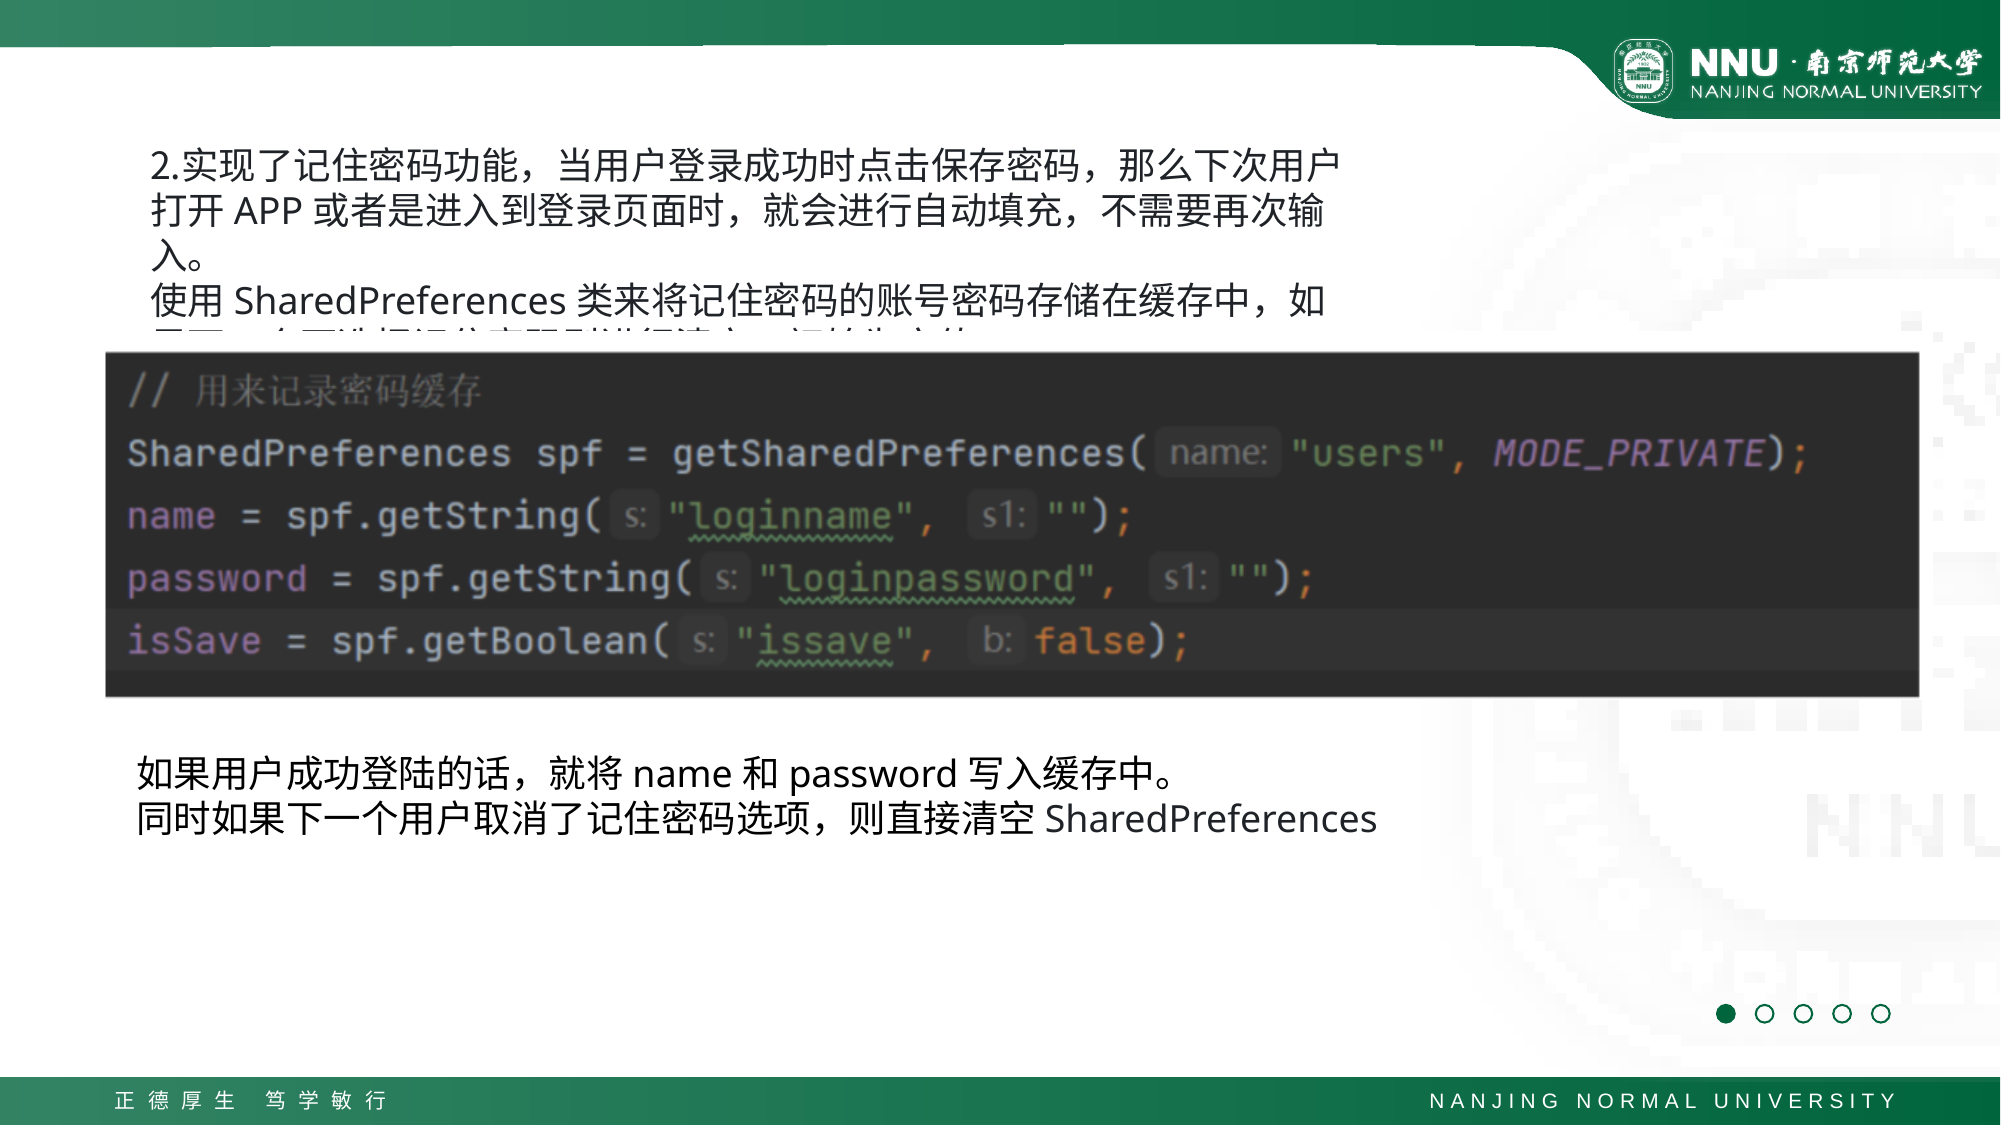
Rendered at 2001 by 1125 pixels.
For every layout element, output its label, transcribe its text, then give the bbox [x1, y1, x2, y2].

text_box 如果用户成功登陆的话，就将name和password写入缓存中。 同时如果下一个用户取消了记住密码选项，则直接清空SharedPreferences [121, 743, 1766, 848]
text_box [1716, 1004, 1890, 1023]
picture [88, 331, 1933, 700]
text_box 实现了记住密码功能，当用户登录成功时点击保存密码，那么下次用户打开APP或者是进入到登录页面时，就会进行自动填充，不需要再次输入。 使用SharedPreferences类来将记住密码的账号密码存储在缓存中，如果下一个不选择记住密码则进行清空。初始为空值。 [135, 134, 1365, 331]
